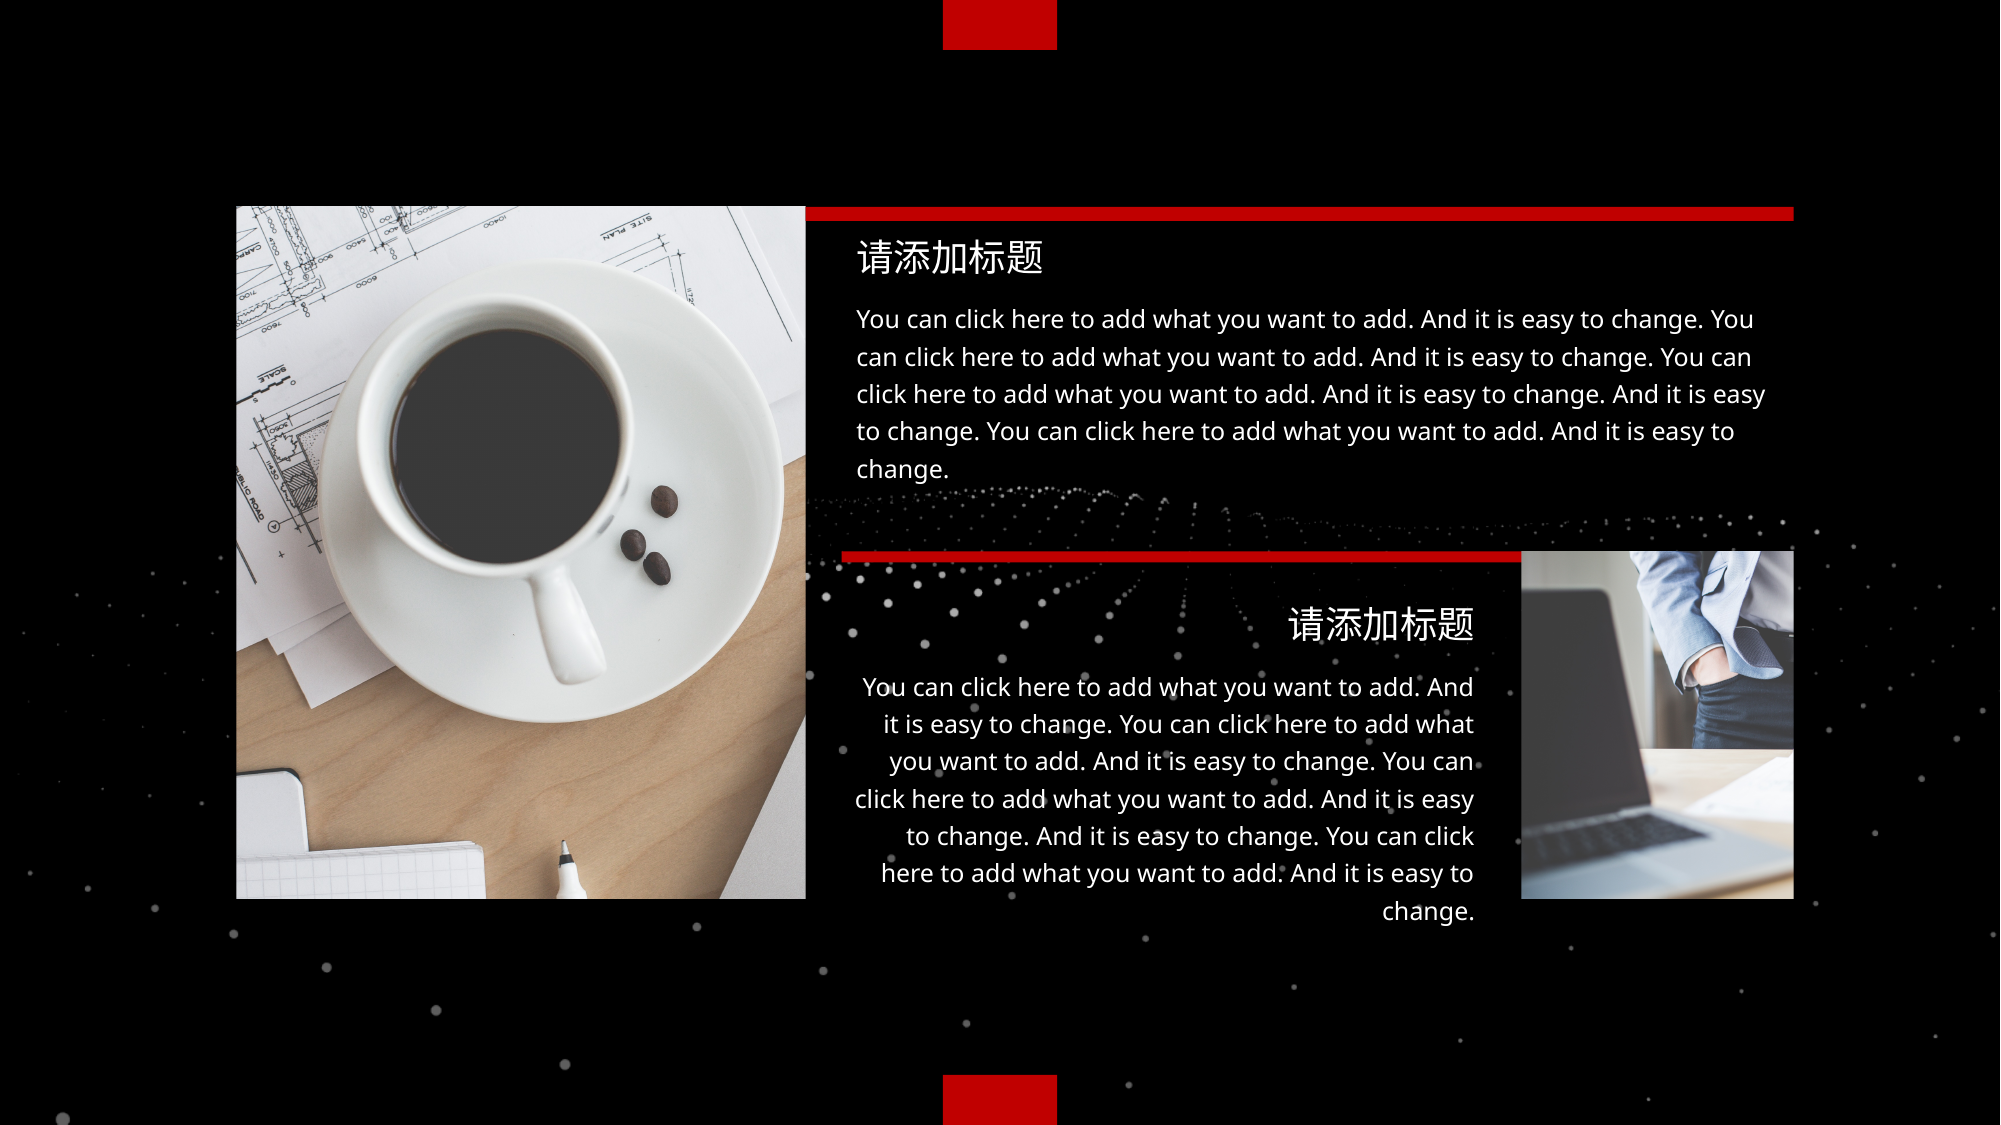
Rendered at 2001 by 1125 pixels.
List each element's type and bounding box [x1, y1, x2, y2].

picture [0, 206, 2000, 1125]
text_box [942, 0, 1058, 51]
text_box [806, 206, 1795, 222]
text_box [836, 593, 1490, 899]
text_box [841, 226, 1794, 456]
